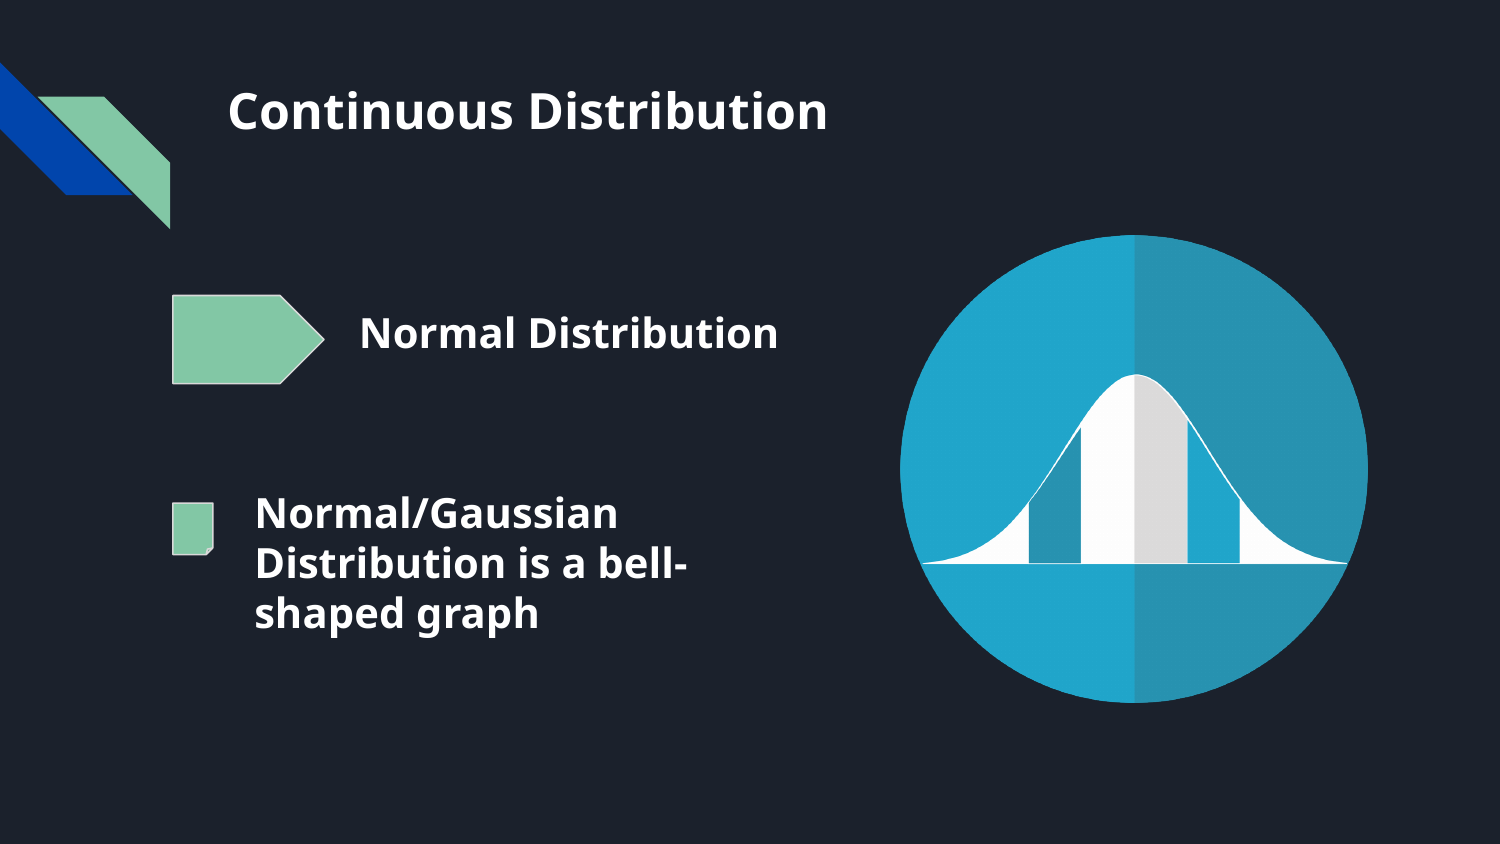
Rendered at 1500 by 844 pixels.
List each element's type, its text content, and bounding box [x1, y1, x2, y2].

text_box [172, 503, 213, 555]
text_box [172, 295, 325, 384]
title Normal Distribution [343, 292, 881, 387]
title Normal/Gaussian Distribution is a bell-shaped graph [239, 471, 777, 703]
picture [900, 235, 1368, 703]
title Continuous Distribution [212, 64, 1368, 160]
